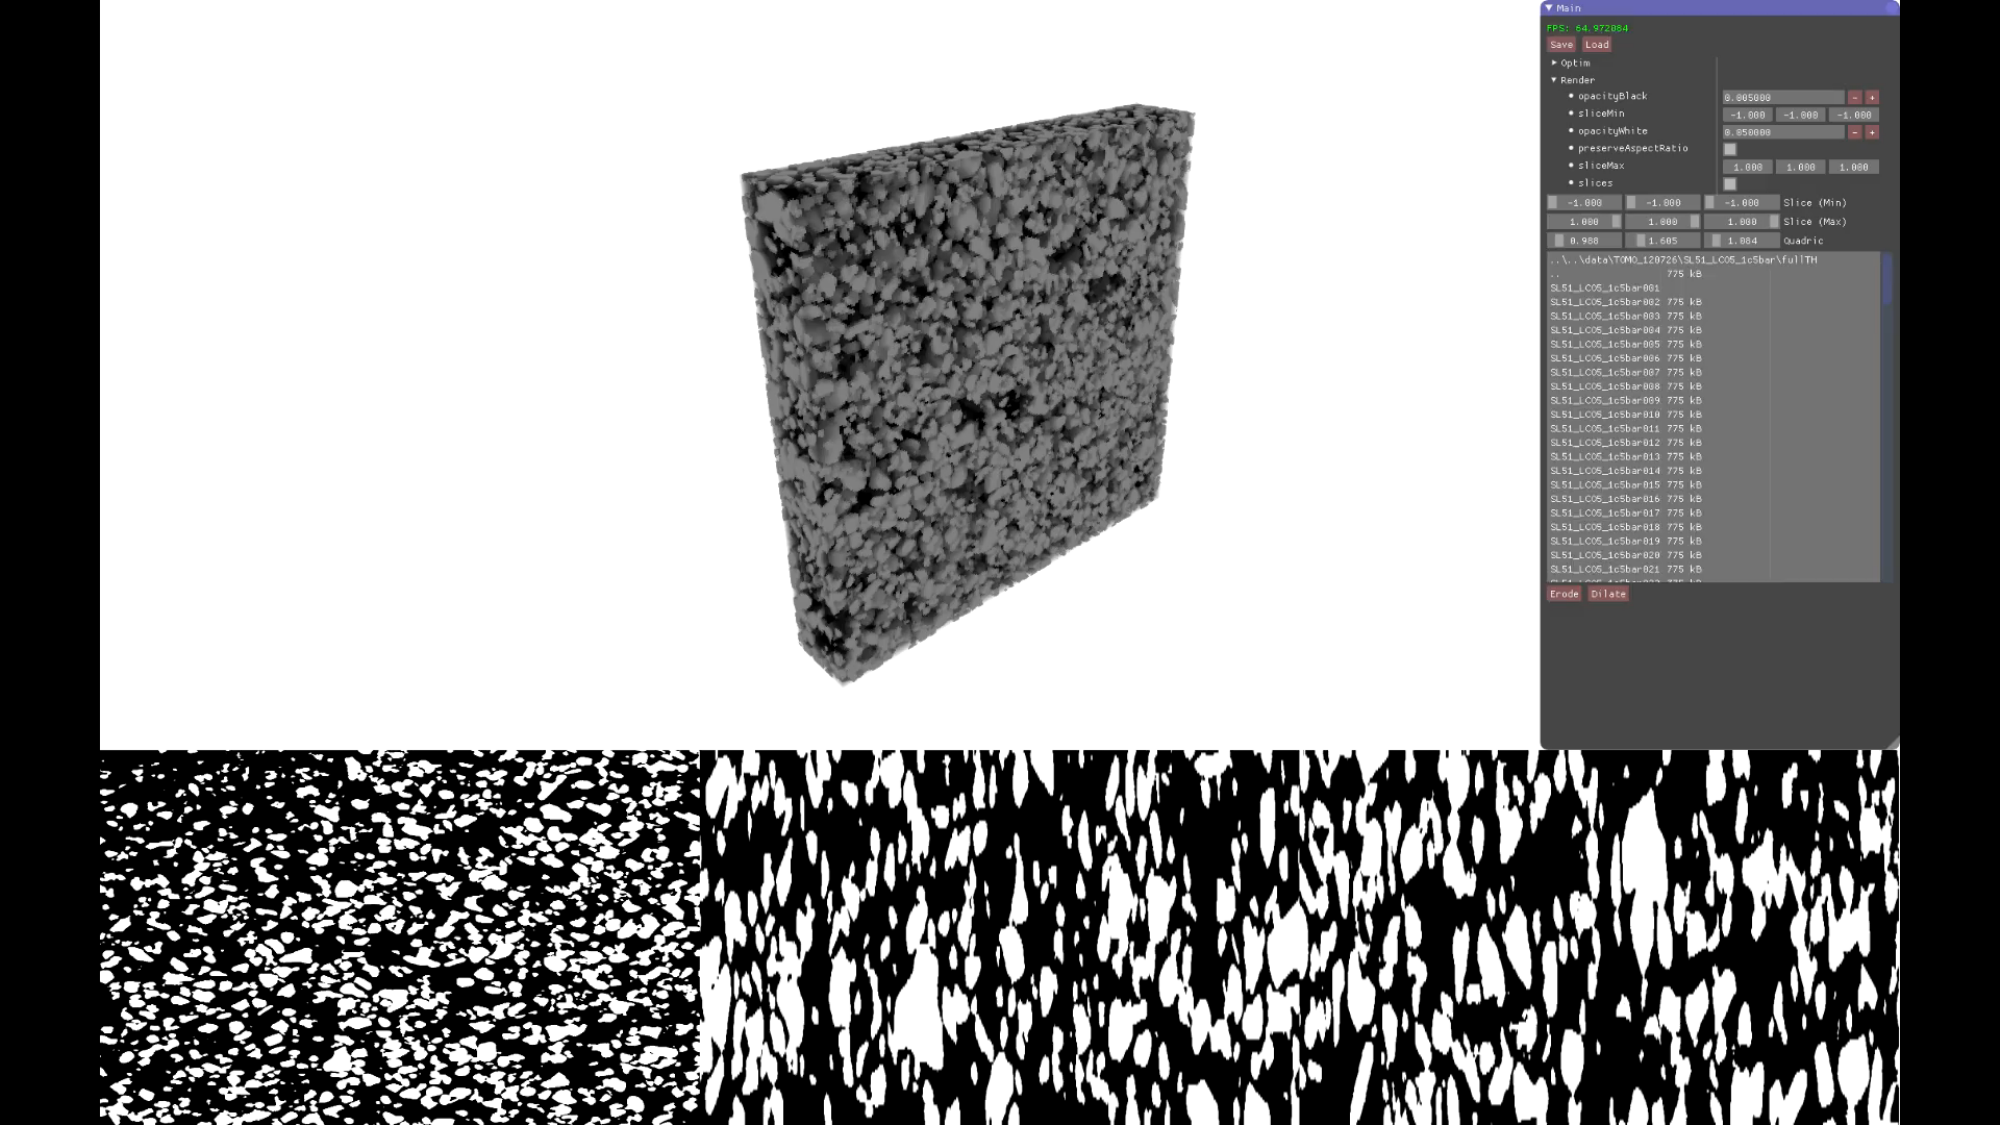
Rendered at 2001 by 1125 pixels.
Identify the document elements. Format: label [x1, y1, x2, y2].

text_box [0, 0, 2000, 1125]
